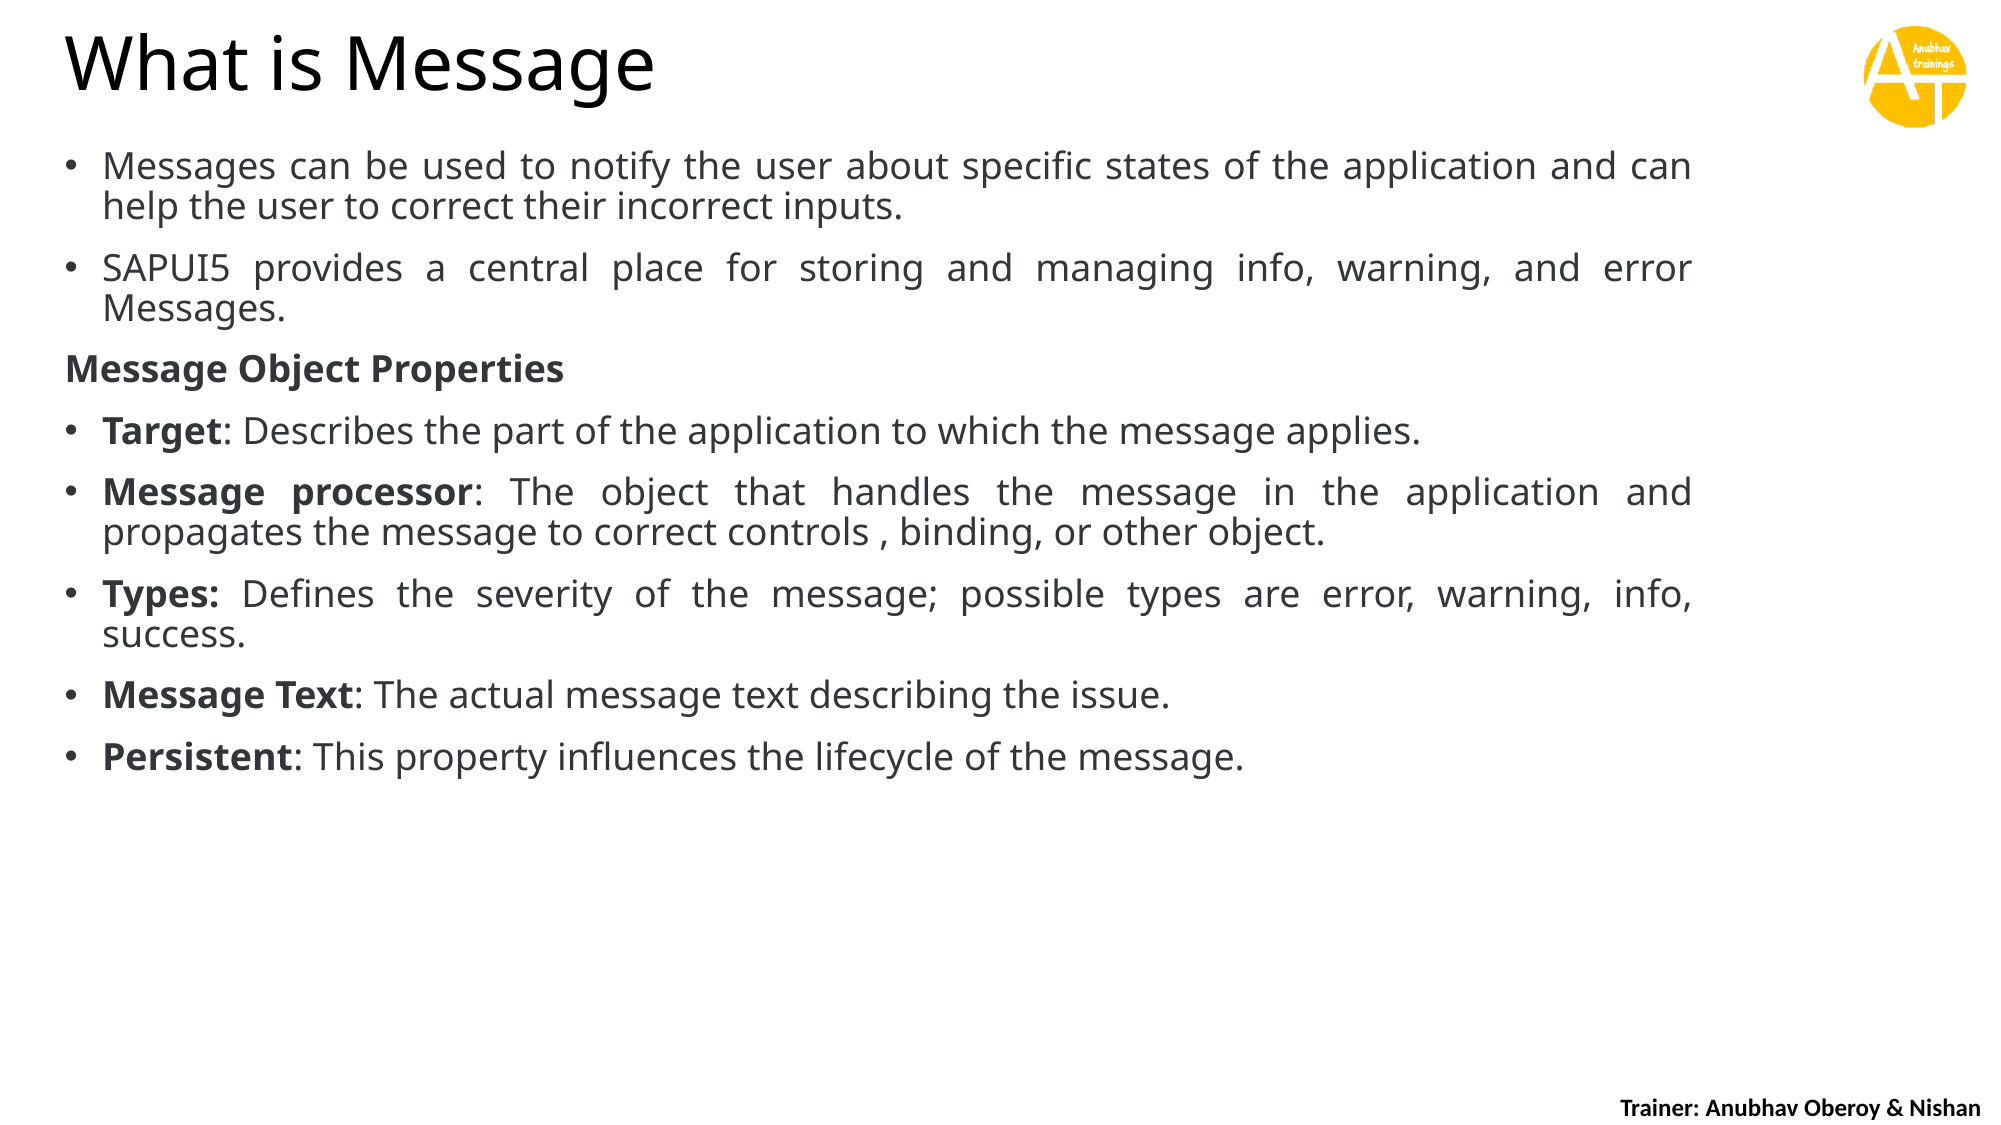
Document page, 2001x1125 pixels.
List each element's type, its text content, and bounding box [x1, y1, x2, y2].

picture [1853, 19, 1972, 136]
text_box What is Message [49, 7, 1775, 124]
footer Trainer: Anubhav Oberoy & Nishan [1568, 1083, 1998, 1125]
text_box Messages can be used to notify the user about specific states of the application and can help the user to correct their incorrect inputs. SAPUI5 provides a central place for storing and managing info, warning, and error Messages. Message Object Properties Target: Describes the part of the application to which the message applies. Message processor: The object that handles the message in the application and propagates the message to correct controls , binding, or other object. Types: Defines the severity of the message; possible types are error, warning, info, success. Message Text: The actual message text describing the issue. Persistent: This property influences the lifecycle of the message. [49, 139, 1710, 790]
